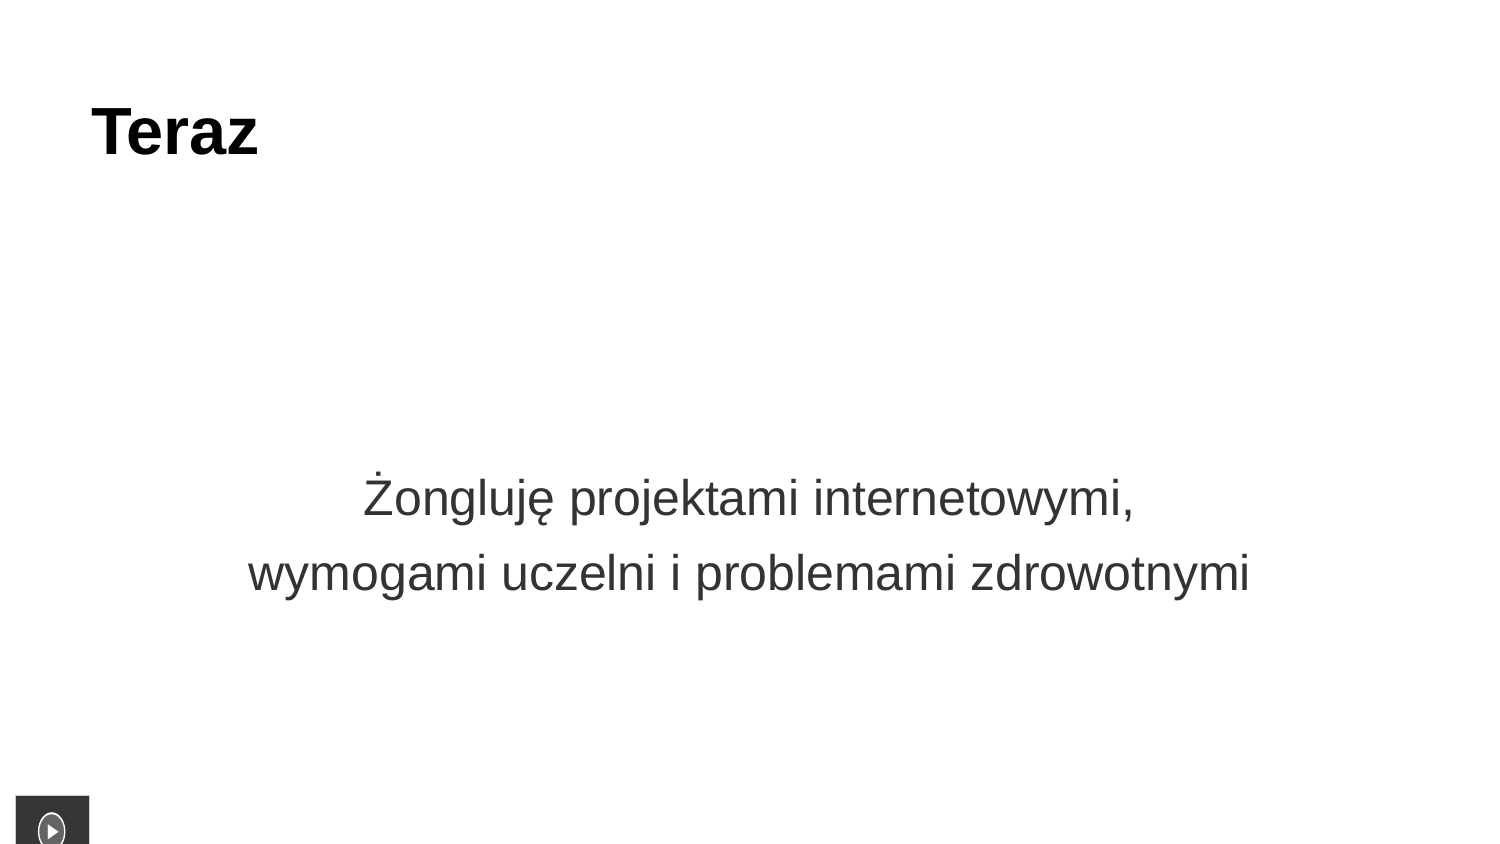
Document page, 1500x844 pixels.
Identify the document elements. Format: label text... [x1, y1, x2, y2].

text_box Teraz [76, 74, 1427, 180]
text_box Żongluję projektami internetowymi, wymogami uczelni i problemami zdrowotnymi [224, 374, 1275, 675]
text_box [14, 794, 90, 844]
